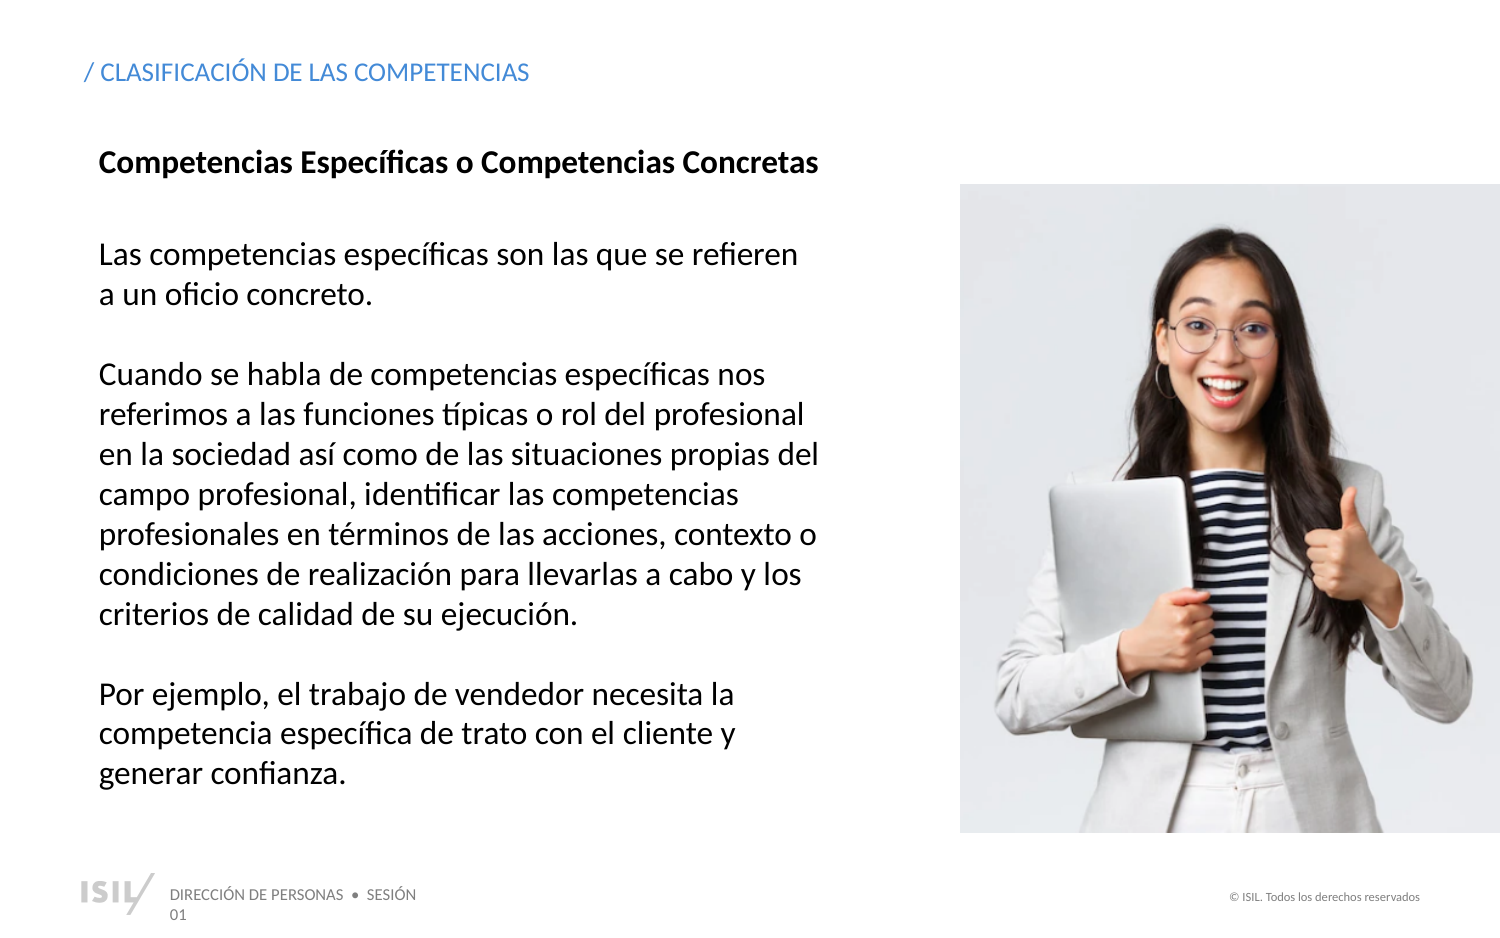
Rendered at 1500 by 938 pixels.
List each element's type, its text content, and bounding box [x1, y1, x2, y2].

picture [959, 184, 1500, 834]
text_box / CLASIFICACIÓN DE LAS COMPETENCIAS [83, 54, 726, 87]
text_box Competencias Específicas o Competencias Concretas [83, 125, 1034, 185]
text_box Las competencias específicas son las que se refieren a un oficio concreto. Cuando se habla de competencias específicas nos referimos a las funciones típicas o rol del profesional en la sociedad así como de las situaciones propias del campo profesional, identificar las competencias profesionales en términos de las acciones, contexto o condiciones de realización para llevarlas a cabo y los criterios de calidad de su ejecución. Por ejemplo, el trabajo de vendedor necesita la competencia específica de trato con el cliente y generar confianza. [83, 225, 836, 839]
